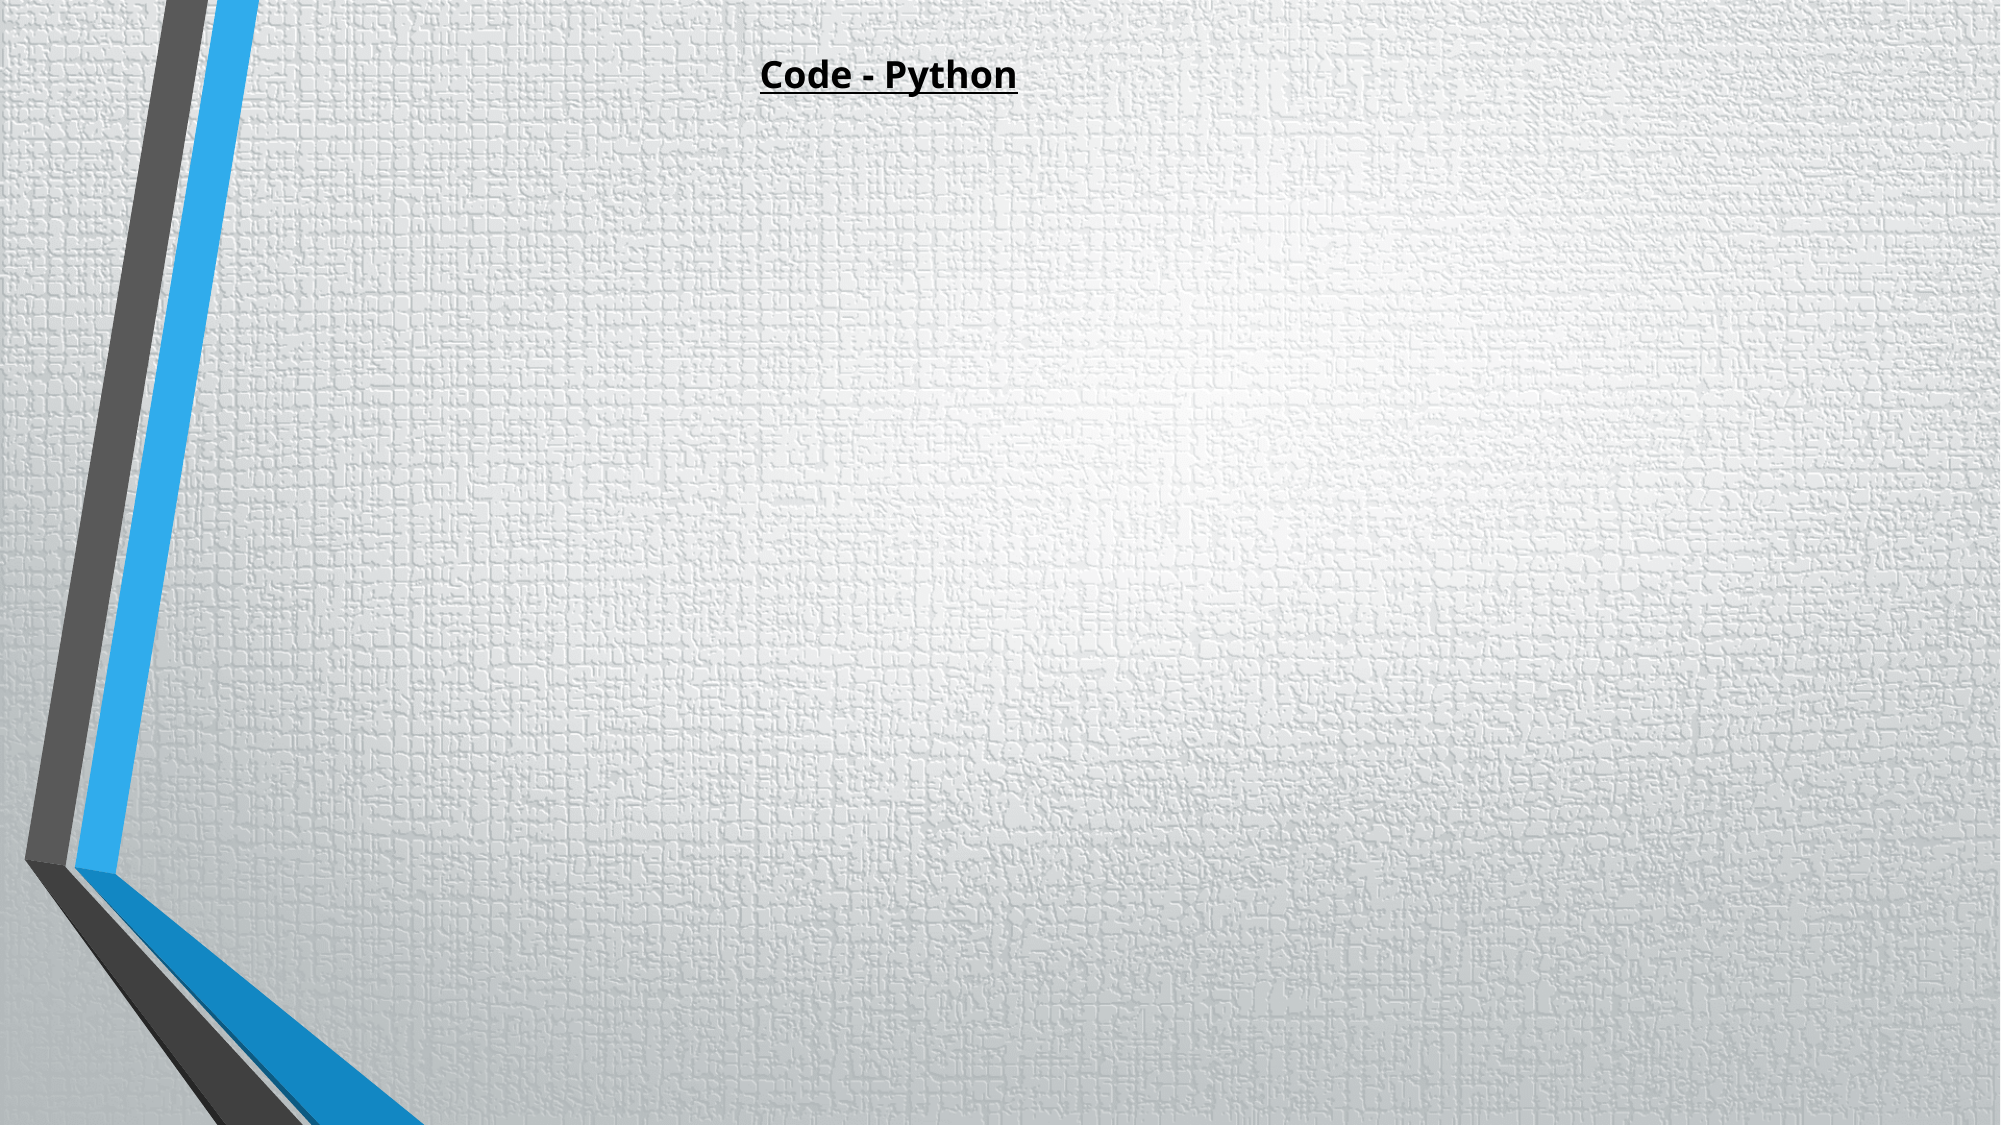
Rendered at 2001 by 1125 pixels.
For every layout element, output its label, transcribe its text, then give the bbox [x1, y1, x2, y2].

text_box Code - Python [744, 43, 1033, 104]
